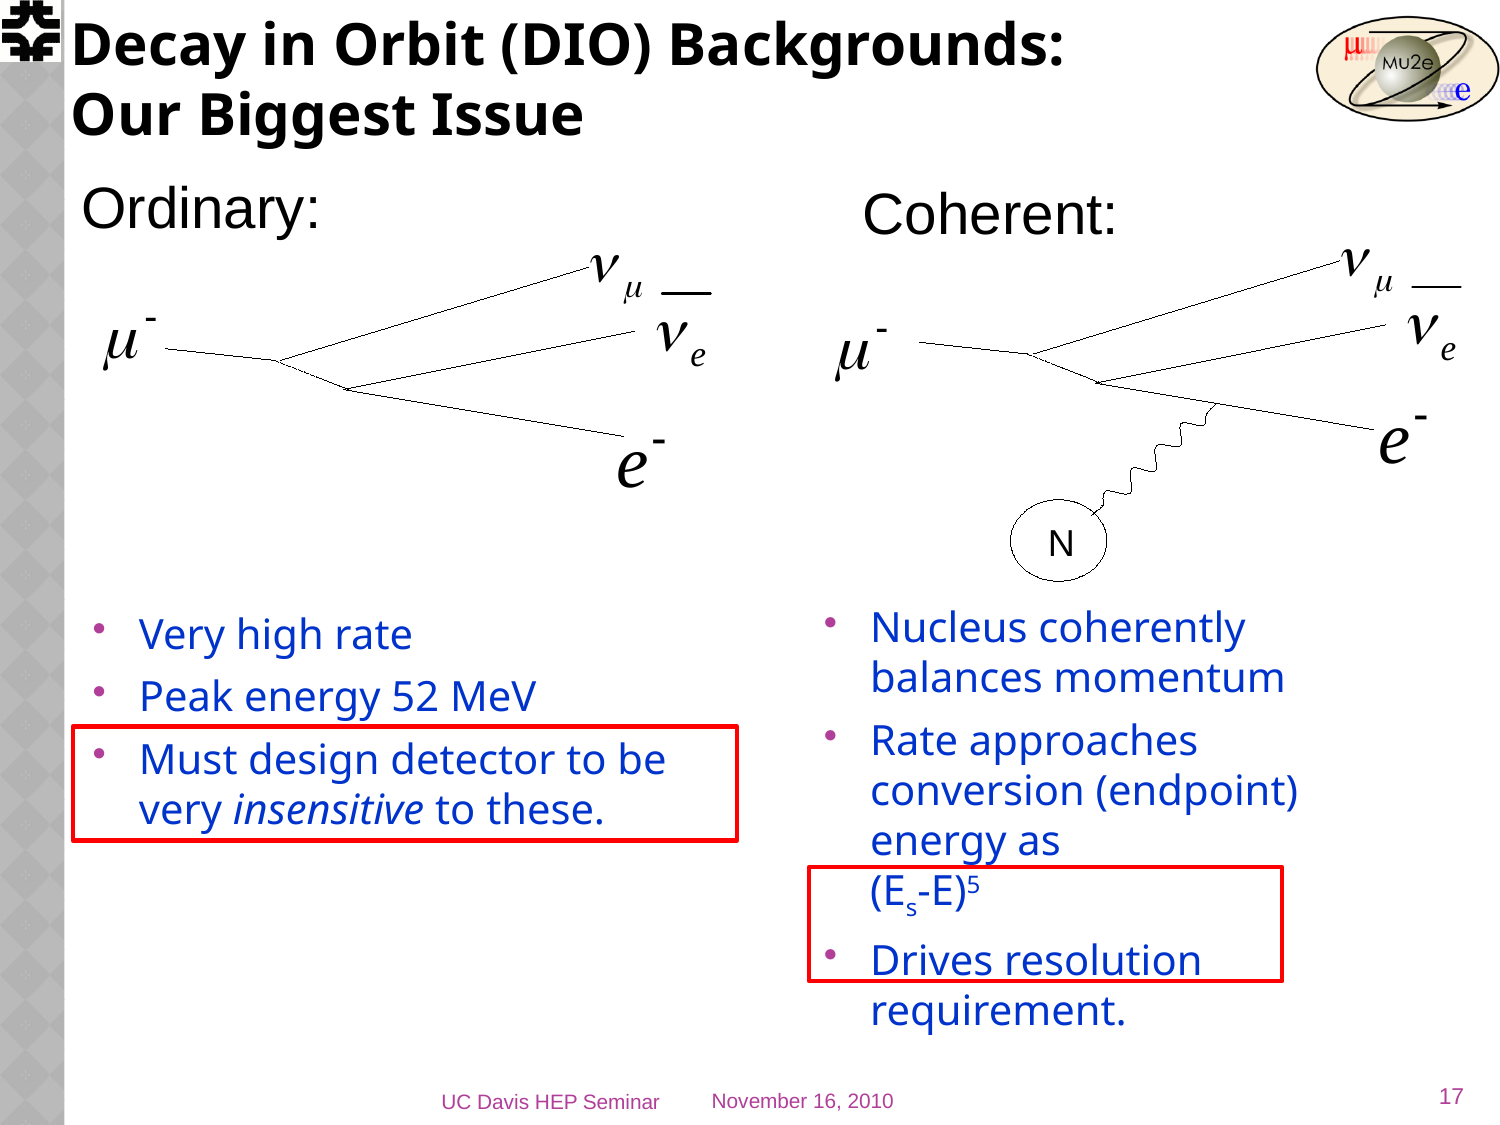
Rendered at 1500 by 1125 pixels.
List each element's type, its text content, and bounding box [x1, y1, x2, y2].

list Very high rate Peak energy 52 MeV Must design detector to be very insensitive to these. [78, 599, 774, 1038]
slide_number 17 [1367, 1071, 1465, 1110]
picture [1315, 15, 1500, 122]
text_box Coherent: [847, 168, 1167, 216]
text_box [72, 726, 737, 841]
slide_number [696, 1075, 1025, 1114]
footer UC Davis HEP Seminar [75, 1075, 675, 1114]
list Nucleus coherently balances momentum Rate approaches conversion (endpoint) energy as (Es-E)5 Drives resolution requirement. [810, 593, 1436, 994]
title Decay in Orbit (DIO) Backgrounds: Our Biggest Issue [63, 63, 1238, 148]
picture [0, 0, 61, 62]
text_box Ordinary: [66, 162, 386, 248]
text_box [822, 218, 1474, 582]
text_box [808, 867, 1283, 982]
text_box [91, 224, 724, 507]
text_box [0, 0, 65, 1125]
